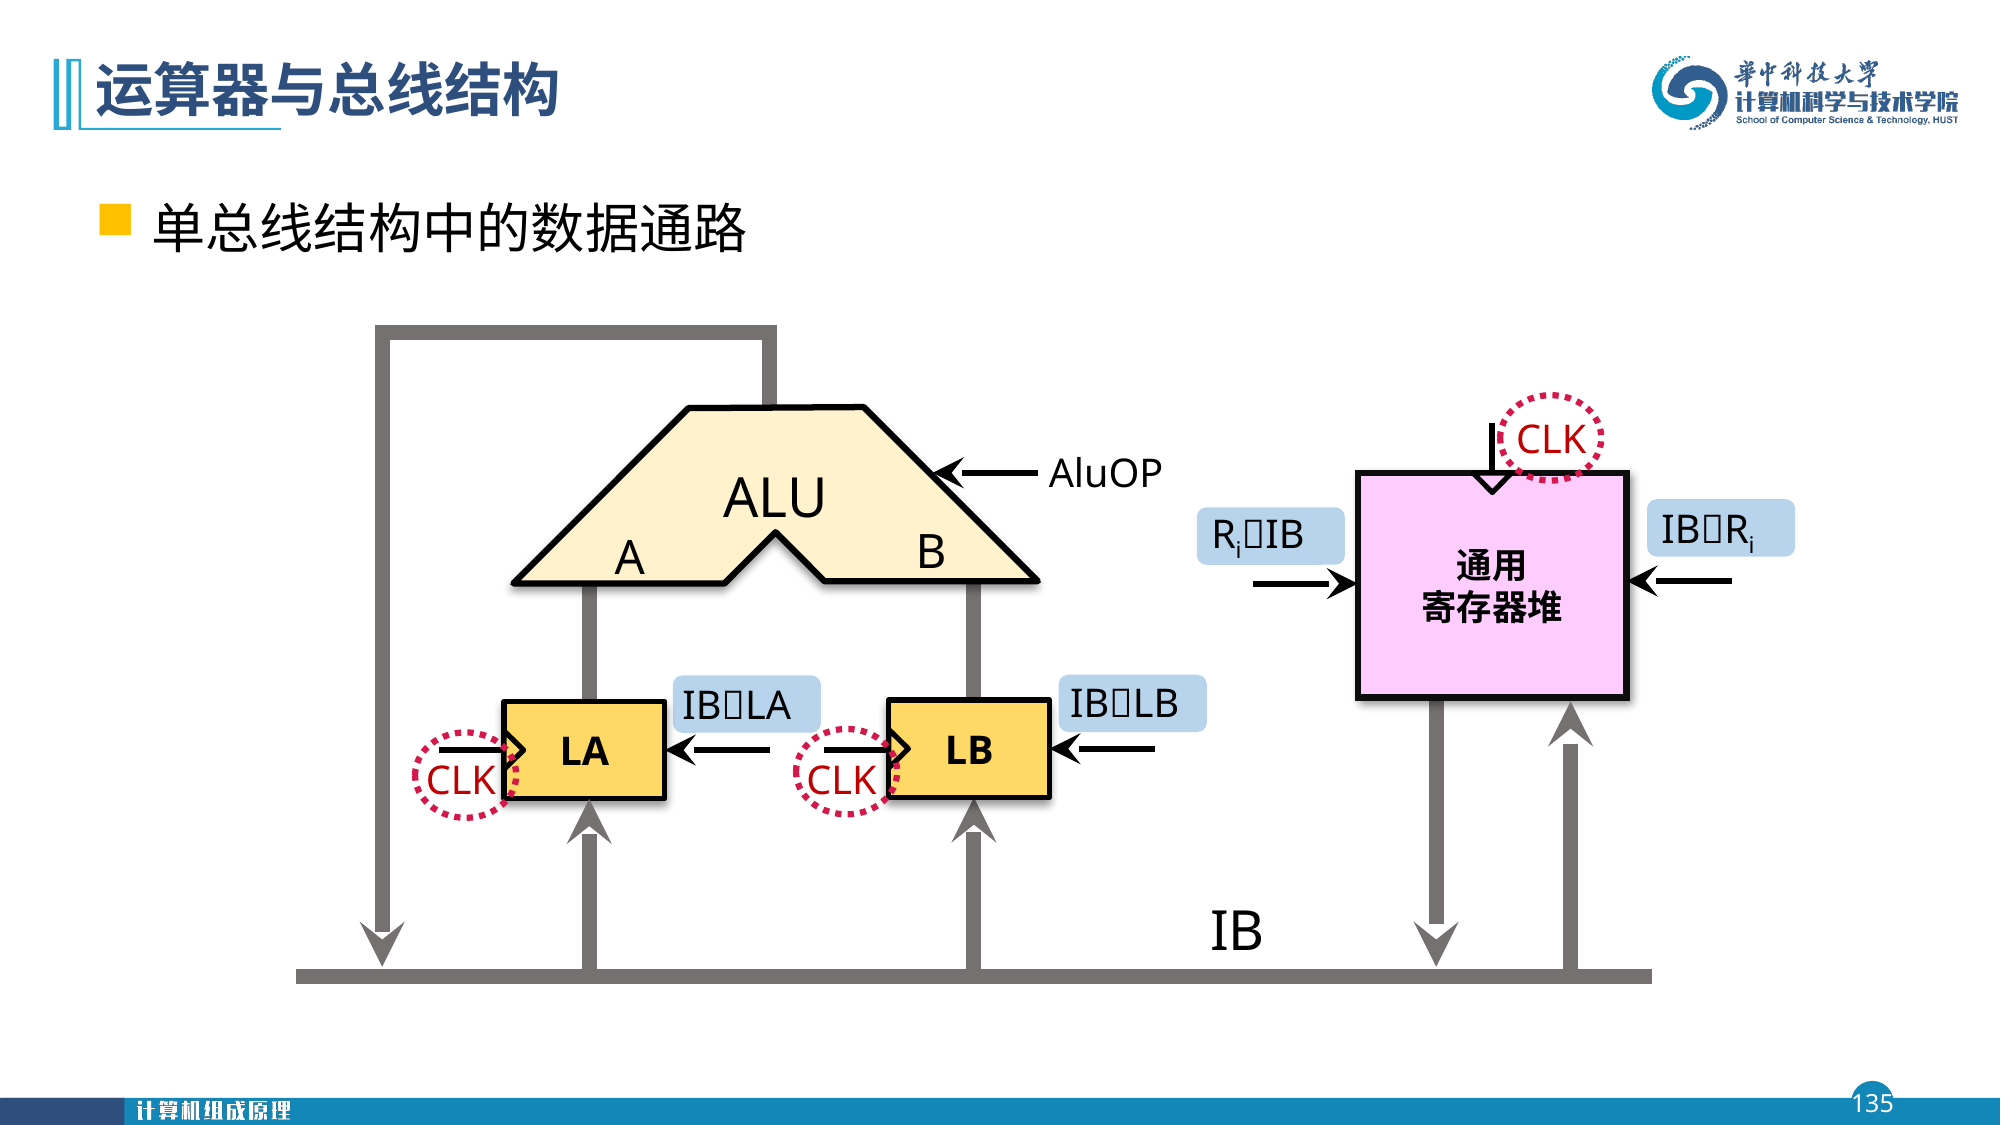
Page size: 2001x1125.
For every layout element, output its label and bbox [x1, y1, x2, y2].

list [80, 154, 1805, 307]
text_box [296, 332, 1732, 977]
title [80, 42, 1805, 144]
picture [1805, 56, 1958, 130]
text_box [1195, 887, 1280, 969]
text_box [1647, 497, 1802, 557]
